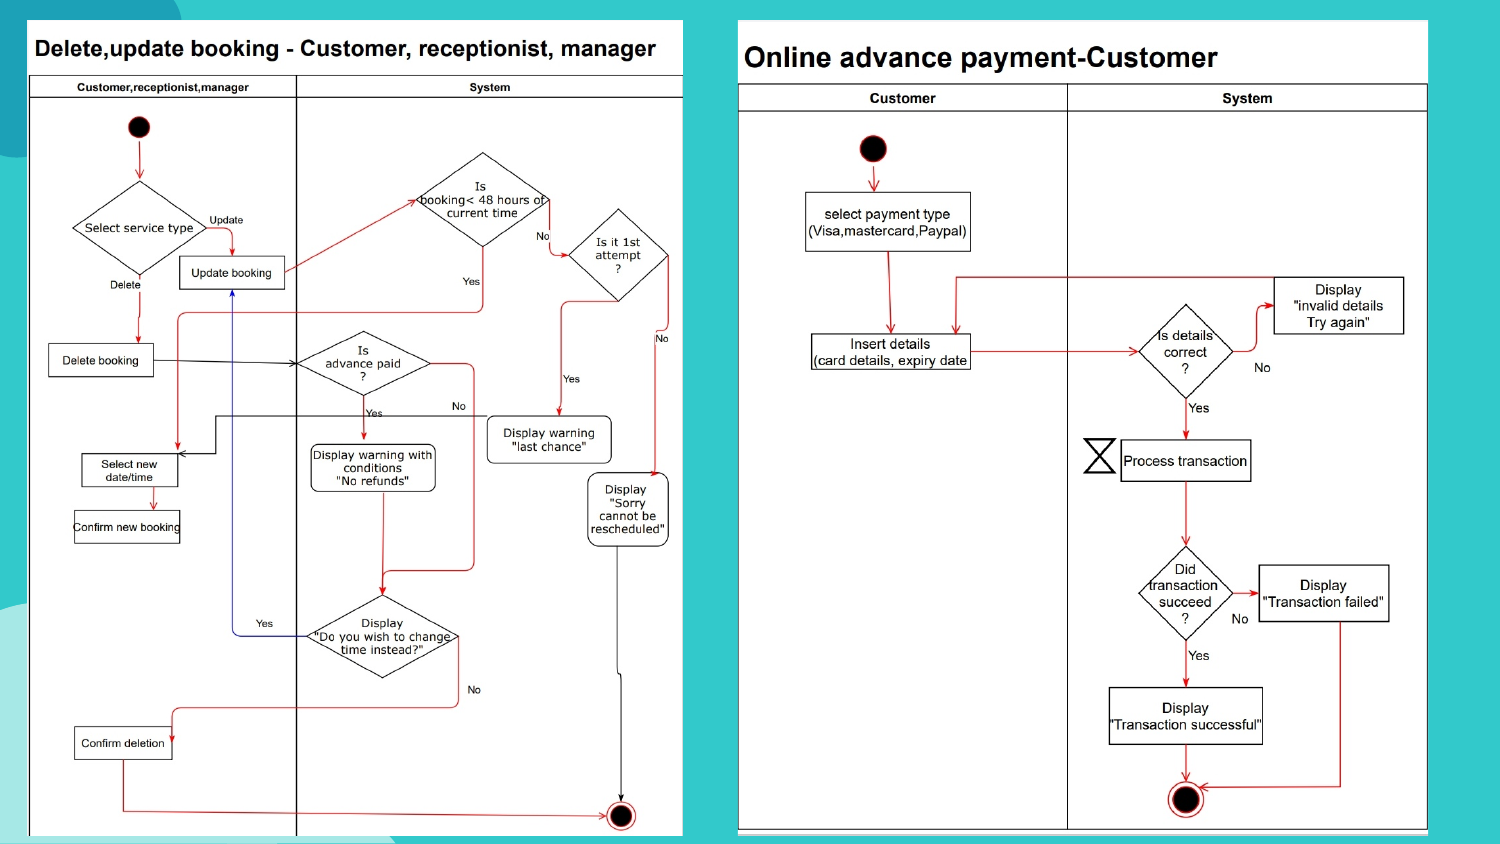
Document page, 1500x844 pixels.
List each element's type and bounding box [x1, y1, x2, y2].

picture [26, 20, 684, 836]
picture [737, 20, 1429, 836]
